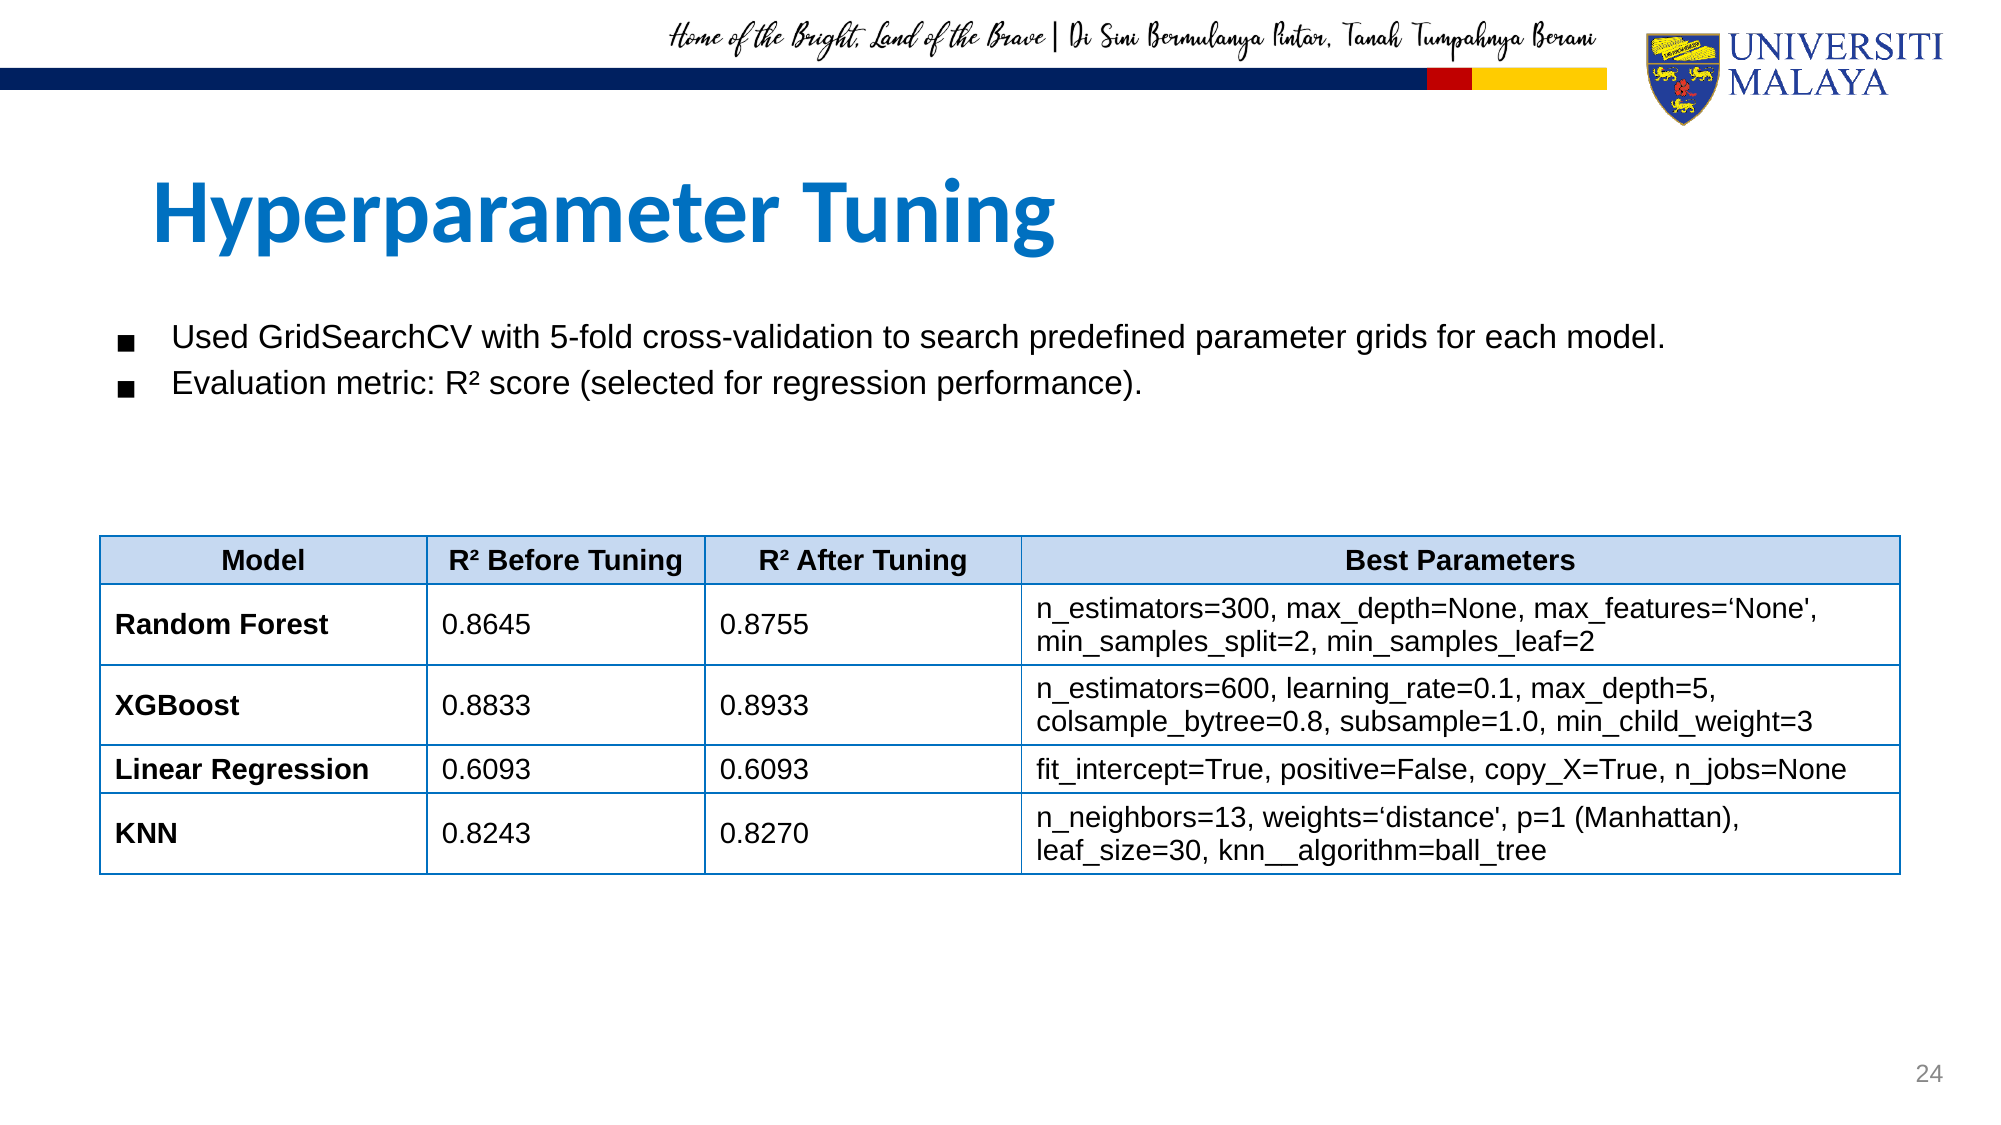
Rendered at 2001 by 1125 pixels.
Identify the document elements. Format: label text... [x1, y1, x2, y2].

table_cell 0.8755 [706, 585, 1021, 664]
table_header Model [101, 537, 426, 583]
table_cell n_neighbors=13, weights=‘distance', p=1 (Manhattan), leaf_size=30, knn__algorithm=ball_tree [1022, 794, 1899, 873]
table_cell KNN [101, 794, 426, 873]
picture [661, 0, 2000, 212]
table_cell 0.8645 [428, 585, 704, 664]
table_header R² Before Tuning [428, 537, 704, 583]
table_header R² After Tuning [706, 537, 1021, 583]
table_cell 0.8243 [428, 794, 704, 873]
table_cell 0.6093 [428, 746, 704, 792]
table_cell 0.8933 [706, 666, 1021, 744]
table_cell 0.8270 [706, 794, 1021, 873]
title Hyperparameter Tuning [137, 97, 1863, 315]
list Used GridSearchCV with 5-fold cross-validation to search predefined parameter grids for each model. Evaluation metric: R² score (selected for regression performance). [99, 314, 1825, 431]
table_header Best Parameters [1022, 537, 1899, 583]
slide_number 24 [1491, 1042, 1959, 1103]
table_cell XGBoost [101, 666, 426, 744]
table_cell n_estimators=600, learning_rate=0.1, max_depth=5, colsample_bytree=0.8, subsample=1.0, min_child_weight=3 [1022, 666, 1899, 744]
table_cell n_estimators=300, max_depth=None, max_features=‘None', min_samples_split=2, min_samples_leaf=2 [1022, 585, 1899, 664]
table_cell 0.8833 [428, 666, 704, 744]
table_cell fit_intercept=True, positive=False, copy_X=True, n_jobs=None [1022, 746, 1899, 792]
table_cell Linear Regression [101, 746, 426, 792]
table_cell Random Forest [101, 585, 426, 664]
table_cell 0.6093 [706, 746, 1021, 792]
